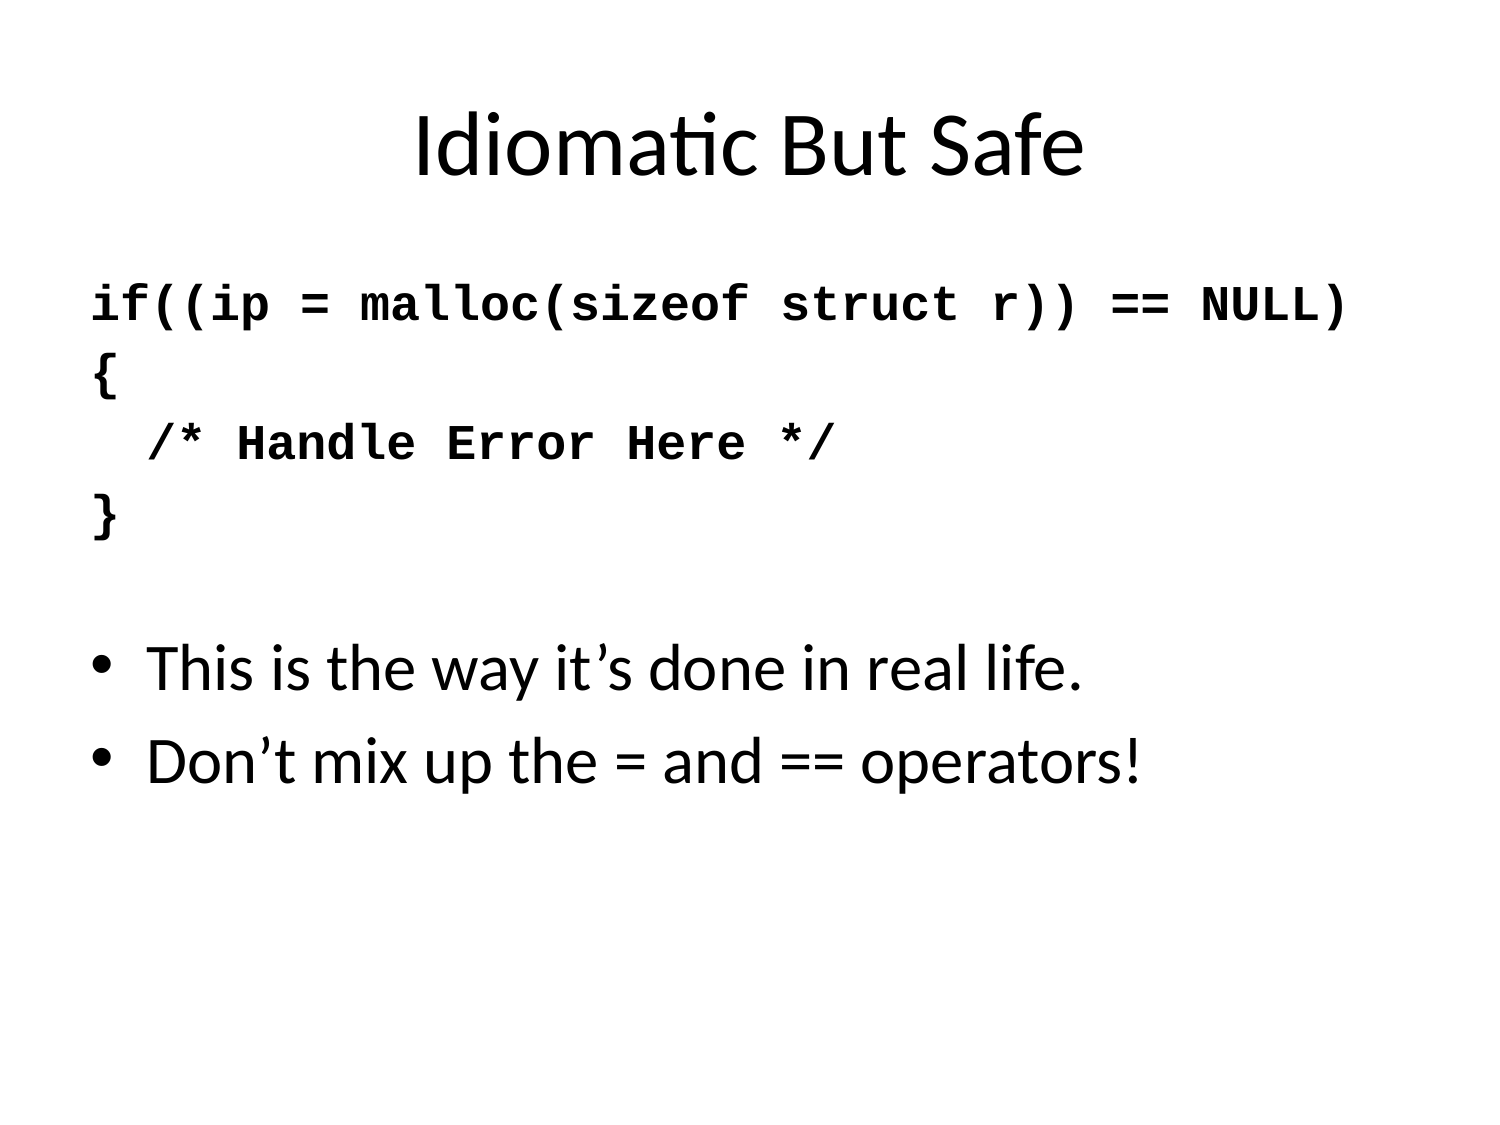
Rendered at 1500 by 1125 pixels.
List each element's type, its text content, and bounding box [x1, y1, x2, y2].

list if((ip = malloc(sizeof struct r)) == NULL) { /* Handle Error Here */ } This is the way it’s done in real life. Don’t mix up the = and == operators! [75, 262, 1425, 1005]
title Idiomatic But Safe [75, 45, 1425, 233]
